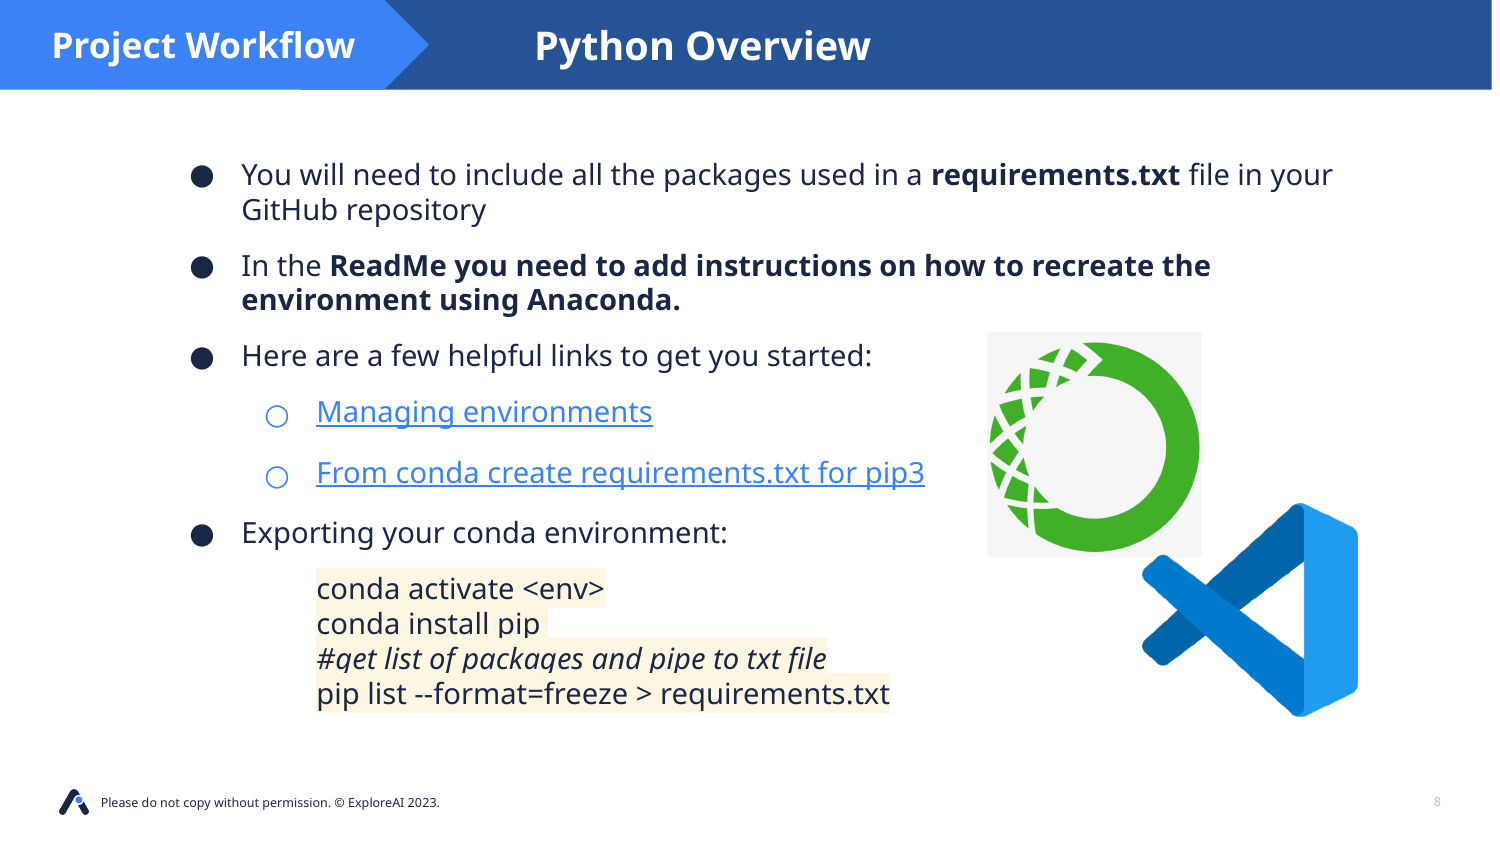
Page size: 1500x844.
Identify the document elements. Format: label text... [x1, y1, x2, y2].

text_box Python Overview [385, 0, 1492, 90]
text_box Project Workflow [0, 0, 430, 90]
picture [59, 789, 89, 815]
picture [986, 332, 1358, 718]
text_box You will need to include all the packages used in a requirements.txt file in your GitHub repository In the ReadMe you need to add instructions on how to recreate the environment using Anaconda. Here are a few helpful links to get you started: Managing environments From conda create requirements.txt for pip3 Exporting your conda environment: conda activate <env> conda install pip #get list of packages and pipe to txt file pip list --format=freeze > requirements.txt [151, 141, 1351, 726]
